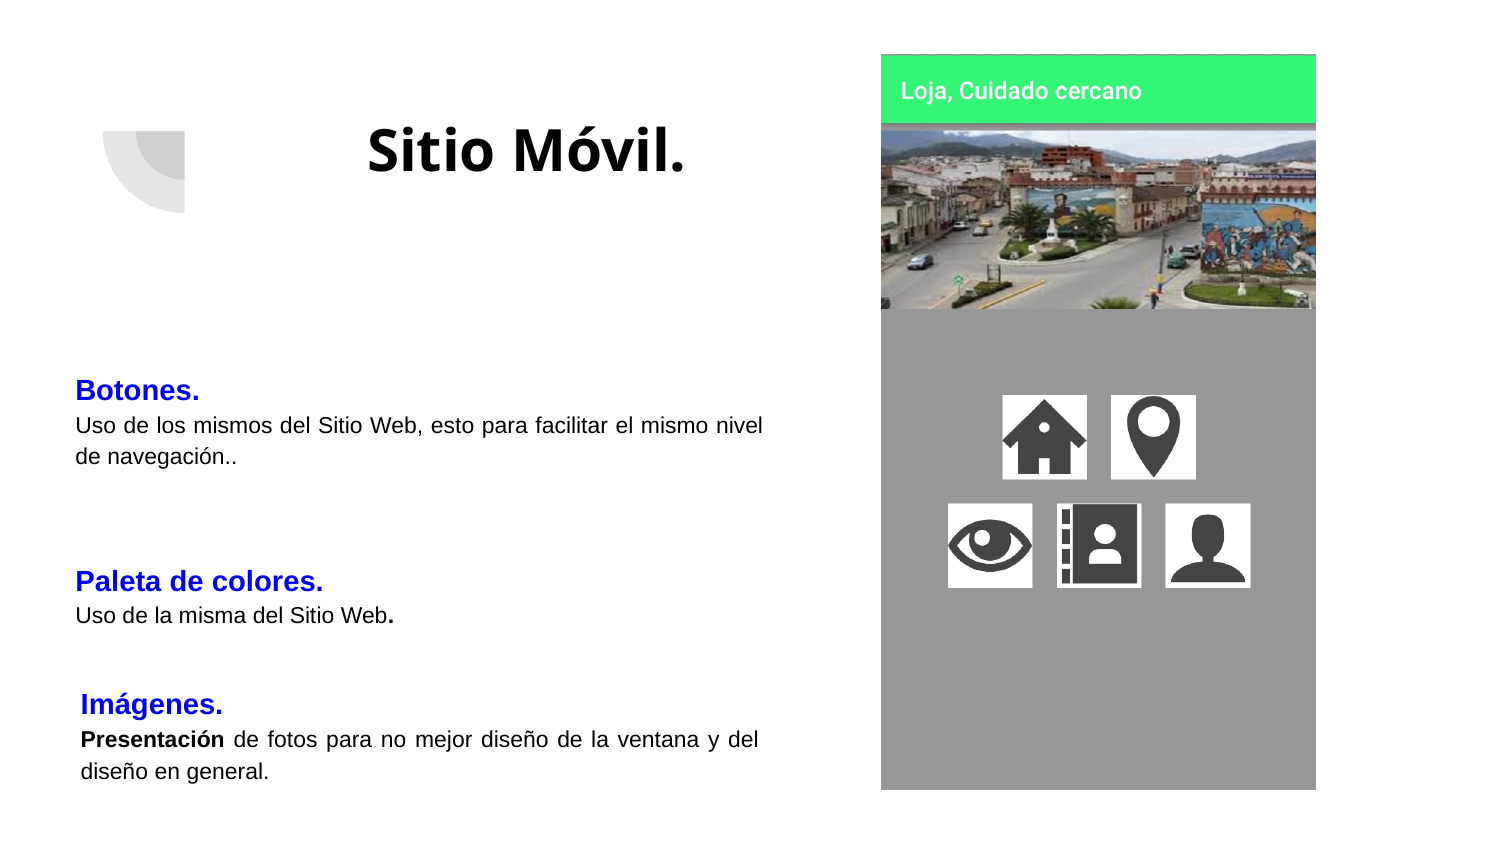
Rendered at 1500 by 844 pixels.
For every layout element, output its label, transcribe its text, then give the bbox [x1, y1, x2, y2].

title Sitio Móvil. [213, 98, 840, 217]
text_box Paleta de colores. Uso de la misma del Sitio Web. [60, 531, 779, 660]
text_box Botones. Uso de los mismos del Sitio Web, esto para facilitar el mismo nivel de navegación.. [60, 334, 779, 507]
list Imágenes. Presentación de fotos para no mejor diseño de la ventana y del diseño en general. [65, 670, 774, 790]
picture [881, 53, 1316, 790]
